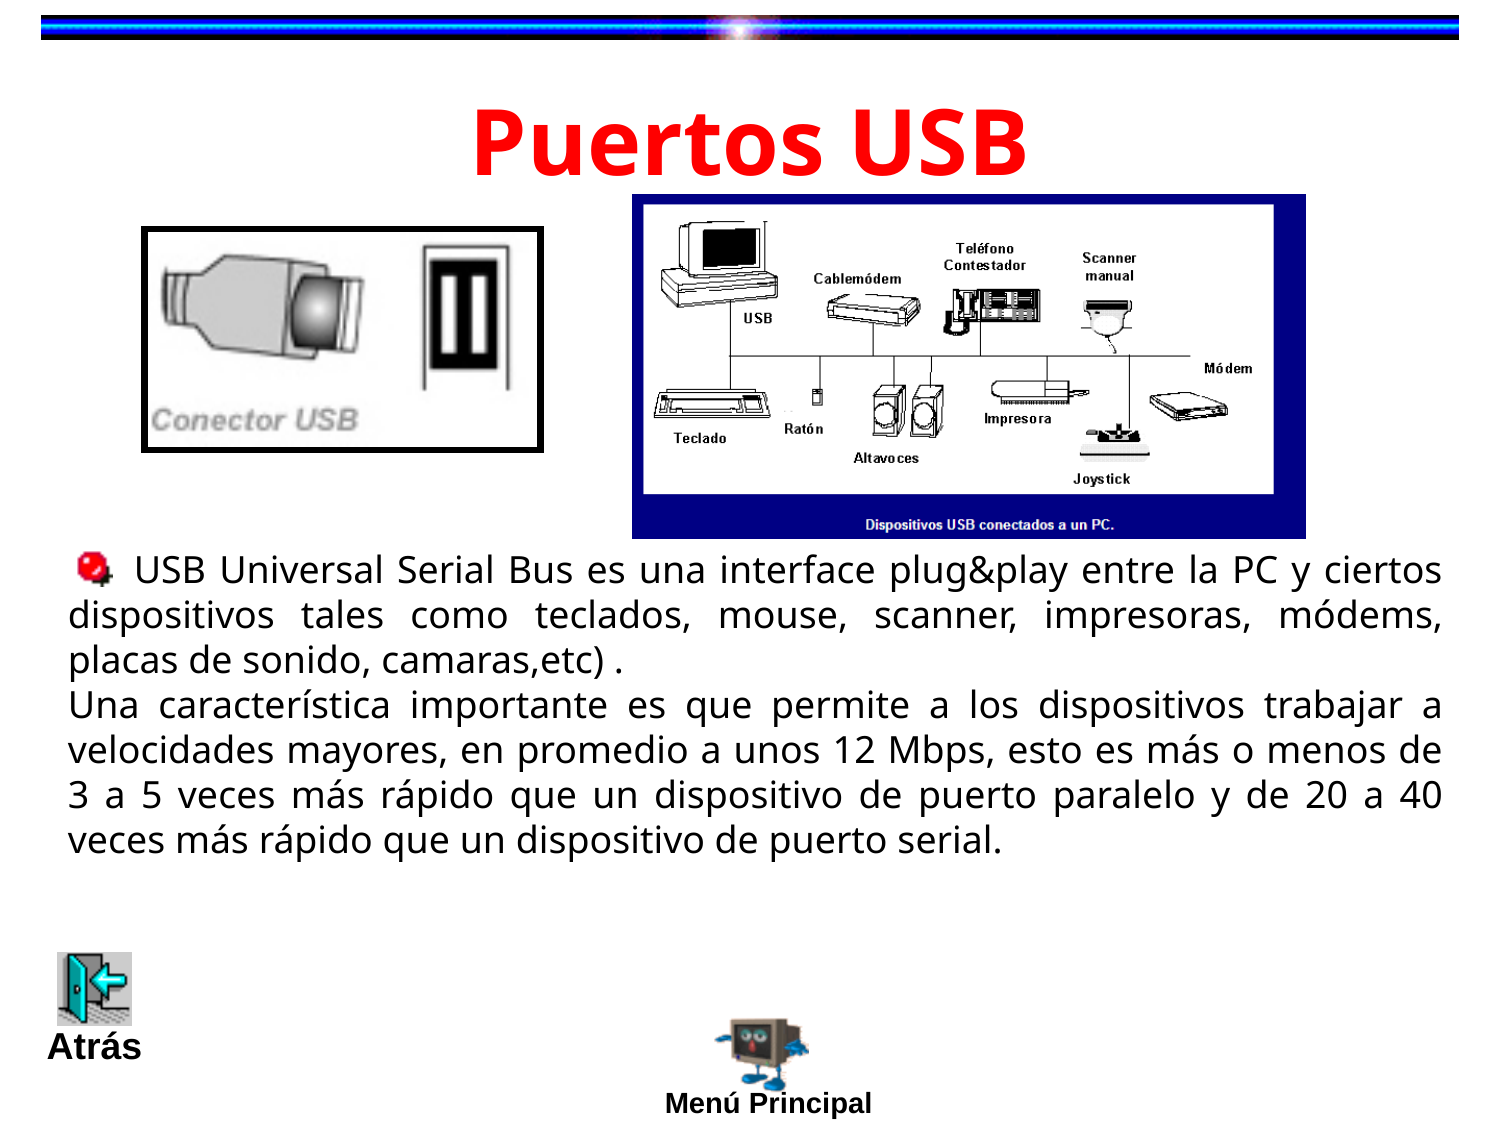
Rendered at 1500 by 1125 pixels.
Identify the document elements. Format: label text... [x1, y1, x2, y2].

title Puertos USB [75, 48, 1425, 233]
picture [56, 952, 133, 1026]
picture [40, 14, 1460, 40]
picture [147, 231, 538, 447]
text_box Menú Principal [649, 1077, 888, 1125]
picture [76, 550, 113, 587]
text_box USB Universal Serial Bus es una interface plug&play entre la PC y ciertos dispositivos tales como teclados, mouse, scanner, impresoras, módems, placas de sonido, camaras,etc) . Una característica importante es que permite a los dispositivos trabajar a velocidades mayores, en promedio a unos 12 Mbps, esto es más o menos de 3 a 5 veces más rápido que un dispositivo de puerto paralelo y de 20 a 40 veces más rápido que un dispositivo de puerto serial. [53, 538, 1459, 869]
picture [631, 194, 1306, 539]
text_box Atrás [31, 1014, 170, 1075]
picture [714, 975, 809, 1094]
